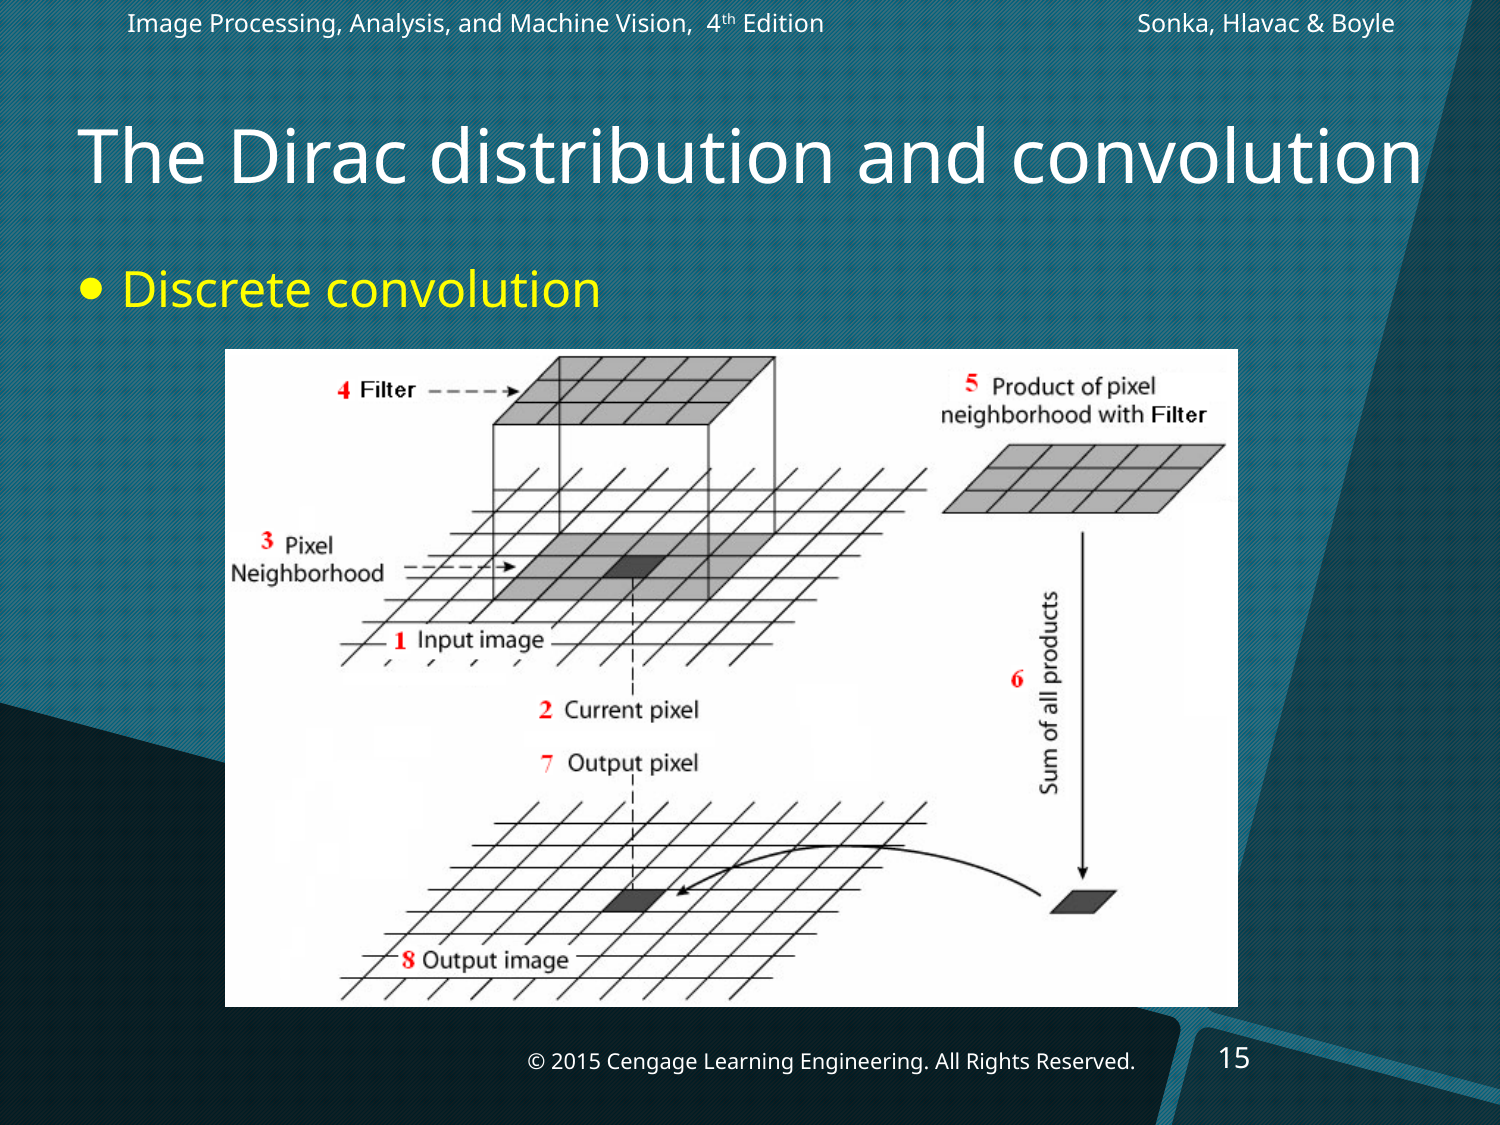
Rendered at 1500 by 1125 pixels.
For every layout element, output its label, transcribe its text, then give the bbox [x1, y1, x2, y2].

text_box Image Processing, Analysis, and Machine Vision, 4th Edition Sonka, Hlavac & Boyle [112, 0, 1413, 45]
title The Dirac distribution and convolution [62, 82, 1463, 225]
list Discrete convolution [62, 249, 1463, 1007]
picture [224, 349, 1238, 1008]
slide_number 15 [1202, 1024, 1463, 1094]
footer © 2015 Cengage Learning Engineering. All Rights Reserved. [512, 1032, 1163, 1093]
